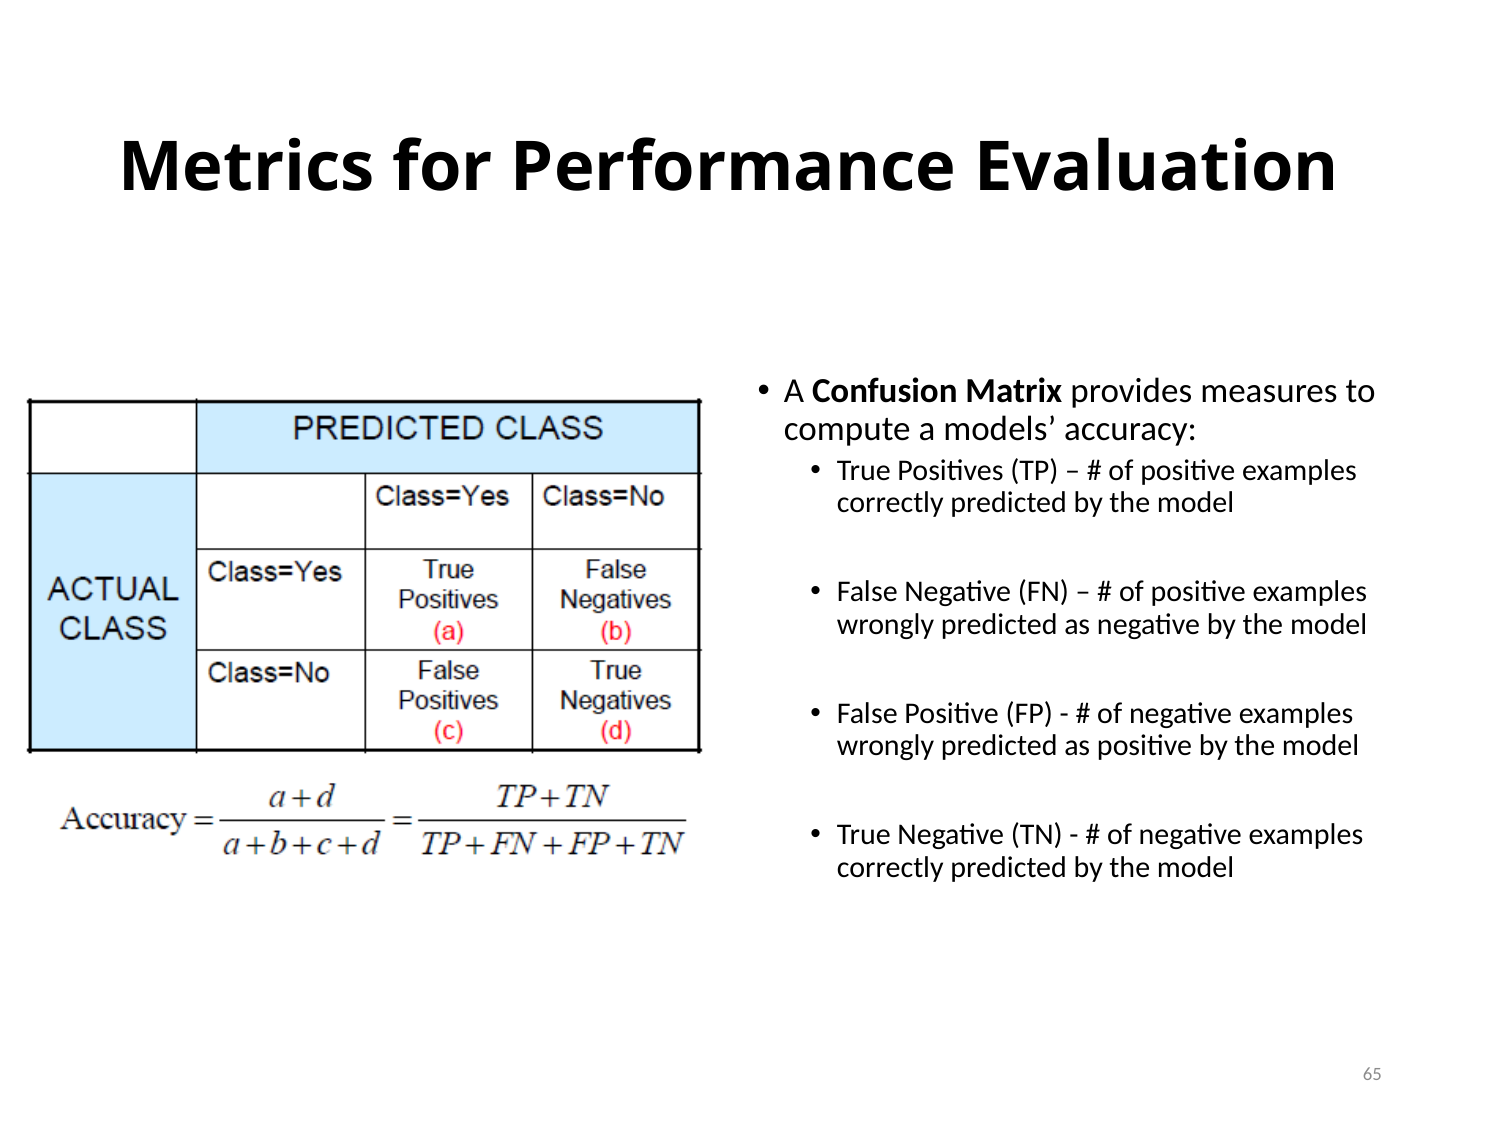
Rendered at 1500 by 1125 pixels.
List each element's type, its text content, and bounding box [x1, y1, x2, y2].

title Metrics for Performance Evaluation [103, 59, 1397, 278]
slide_number 65 [1059, 1042, 1397, 1103]
picture [21, 394, 718, 864]
list A Confusion Matrix provides measures to compute a models’ accuracy: True Positives (TP) – # of positive examples correctly predicted by the model False Negative (FN) – # of positive examples wrongly predicted as negative by the model False Positive (FP) - # of negative examples wrongly predicted as positive by the model True Negative (TN) - # of negative examples correctly predicted by the model [742, 365, 1397, 901]
